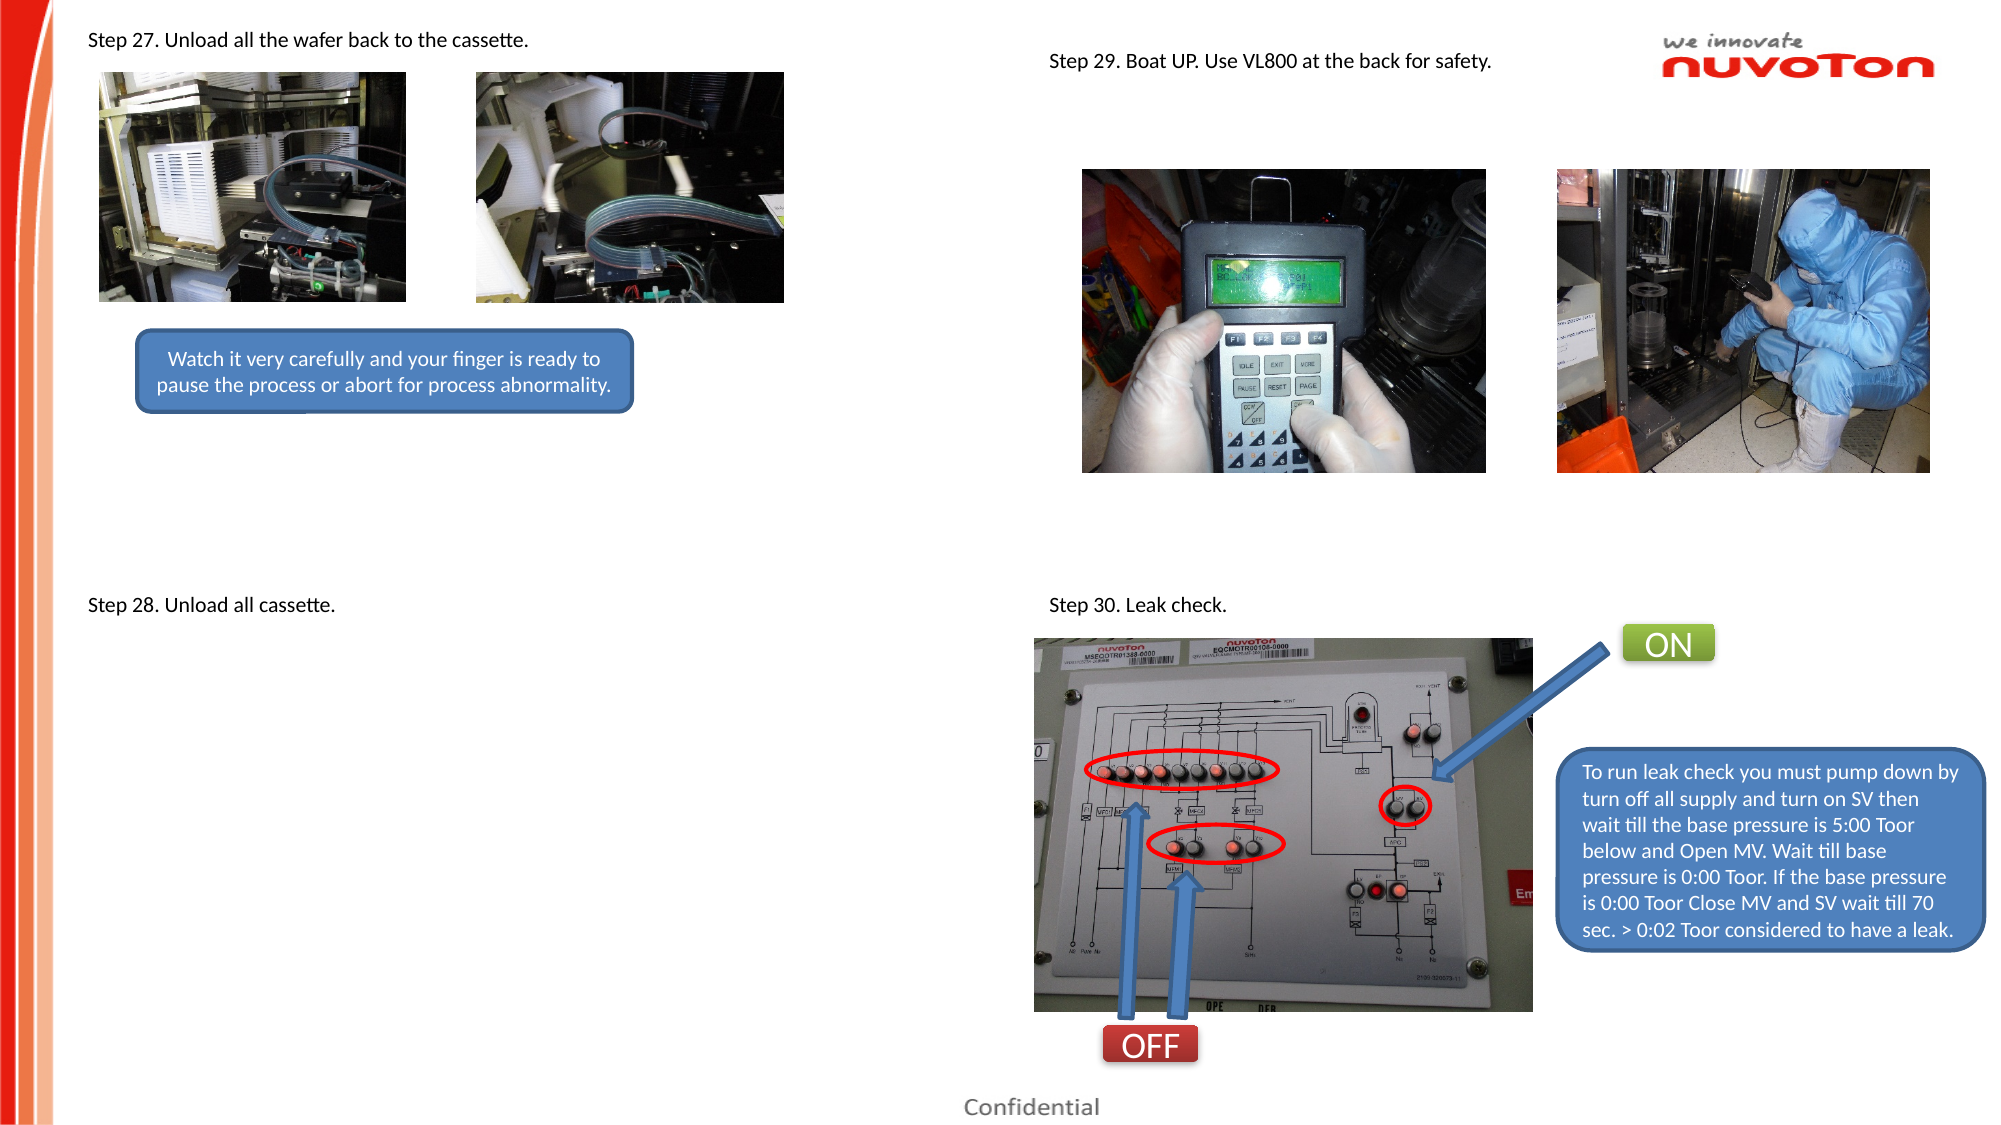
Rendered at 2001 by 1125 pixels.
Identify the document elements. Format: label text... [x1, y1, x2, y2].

text_box Step 29. Boat UP. Use VL800 at the back for safety. [1034, 39, 1750, 81]
text_box [1538, 641, 1611, 710]
text_box Step 28. Unload all cassette. [73, 583, 851, 625]
text_box OFF [1103, 1025, 1199, 1063]
text_box Step 30. Leak check. [1034, 583, 1790, 625]
text_box Step 27. Unload all the wafer back to the cassette. [73, 18, 881, 60]
picture [0, 0, 2000, 1125]
text_box To run leak check you must pump down by turn off all supply and turn on SV then wait till the base pressure is 5:00 Toor below and Open MV. Wait till base pressure is 0:00 Toor. If the base pressure is 0:00 Toor Close MV and SV wait till 70 sec. > 0:02 Toor considered to have a leak. [1555, 746, 1987, 953]
text_box ON [1623, 623, 1716, 662]
text_box Watch it very carefully and your finger is ready to pause the process or abort for process abnormality. [135, 328, 635, 414]
